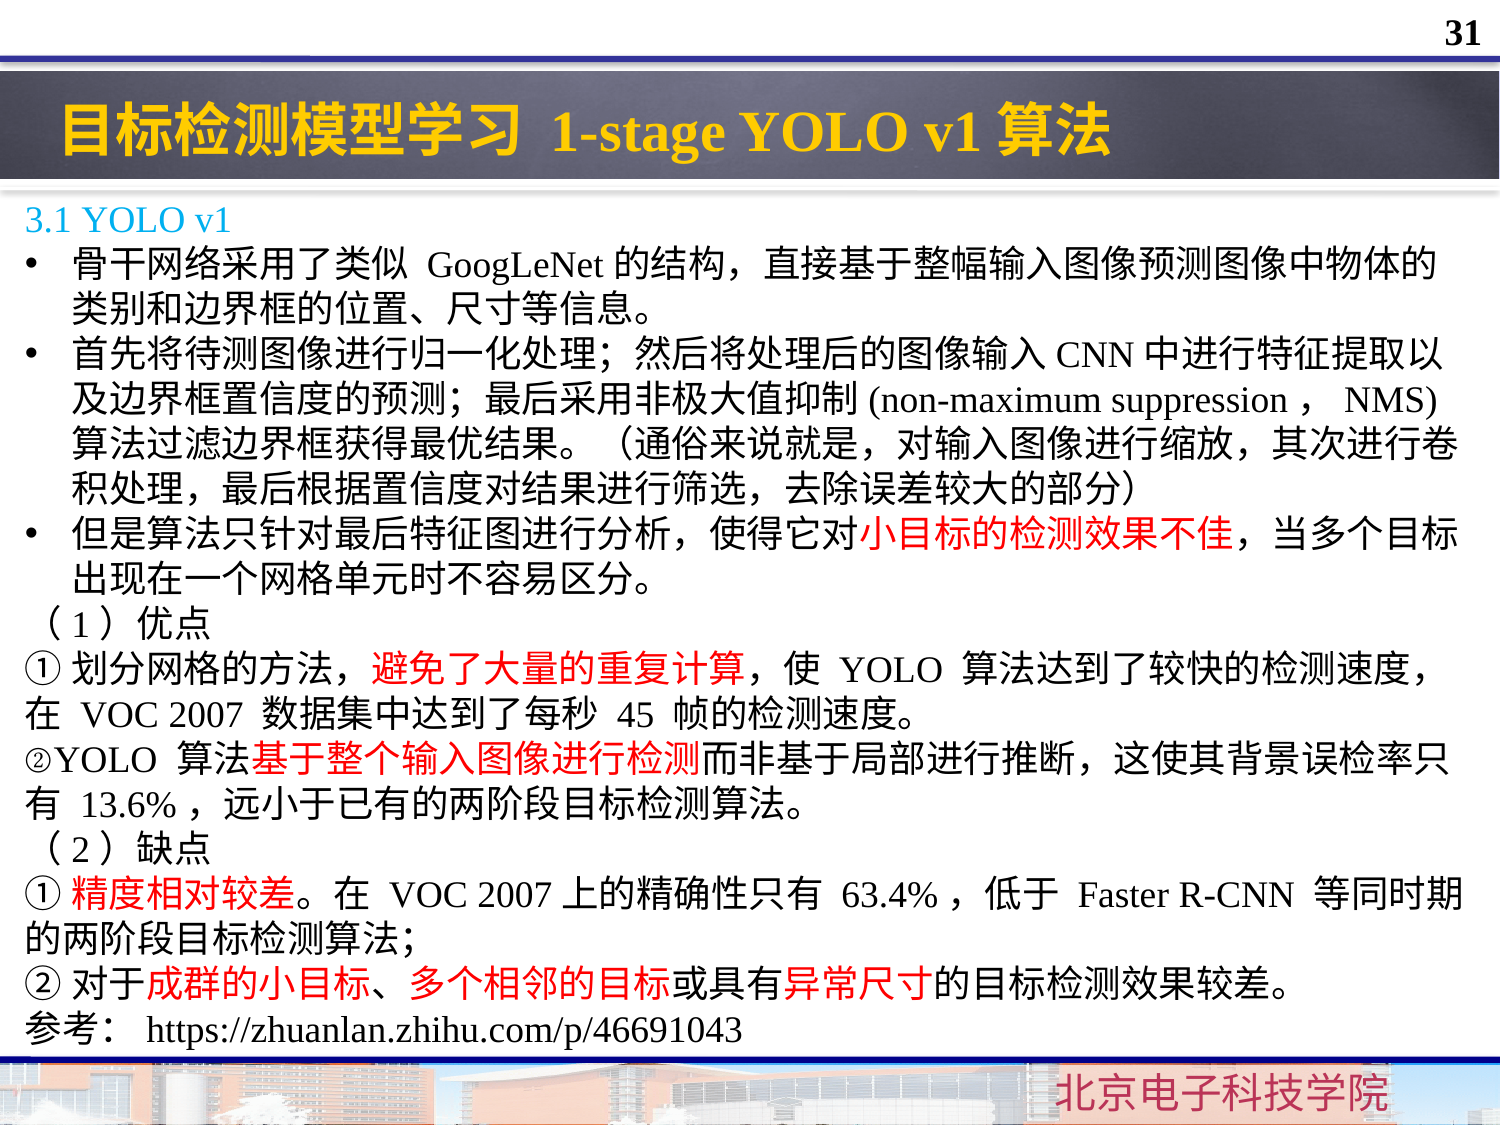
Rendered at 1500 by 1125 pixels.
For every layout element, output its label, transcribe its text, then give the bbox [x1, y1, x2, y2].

text_box 目标检测模型学习 1-stage YOLO v1算法 [42, 75, 1458, 180]
slide_number 31 [1317, 0, 1498, 54]
text_box 3.1 YOLO v1 骨干网络采用了类似 GoogLeNet的结构，直接基于整幅输入图像预测图像中物体的类别和边界框的位置、尺寸等信息。 首先将待测图像进行归一化处理；然后将处理后的图像输入CNN中进行特征提取以及边界框置信度的预测；最后采用非极大值抑制(non-maximum suppression，NMS)算法过滤边界框获得最优结果。（通俗来说就是，对输入图像进行缩放，其次进行卷积处理，最后根据置信度对结果进行筛选，去除误差较大的部分） 但是算法只针对最后特征图进行分析，使得它对小目标的检测效果不佳，当多个目标出现在一个网格单元时不容易区分。 （1）优点 ①划分网格的方法，避免了大量的重复计算，使 YOLO 算法达到了较快的检测速度，在 VOC 2007 数据集中达到了每秒 45 帧的检测速度。 ②YOLO 算法基于整个输入图像进行检测而非基于局部进行推断，这使其背景误检率只有 13.6%，远小于已有的两阶段目标检测算法。 （2）缺点 ①精度相对较差。在 VOC 2007上的精确性只有 63.4%，低于 Faster R-CNN 等同时期的两阶段目标检测算法； ②对于成群的小目标、多个相邻的目标或具有异常尺寸的目标检测效果较差。 参考：https://zhuanlan.zhihu.com/p/46691043 [10, 187, 1490, 1058]
